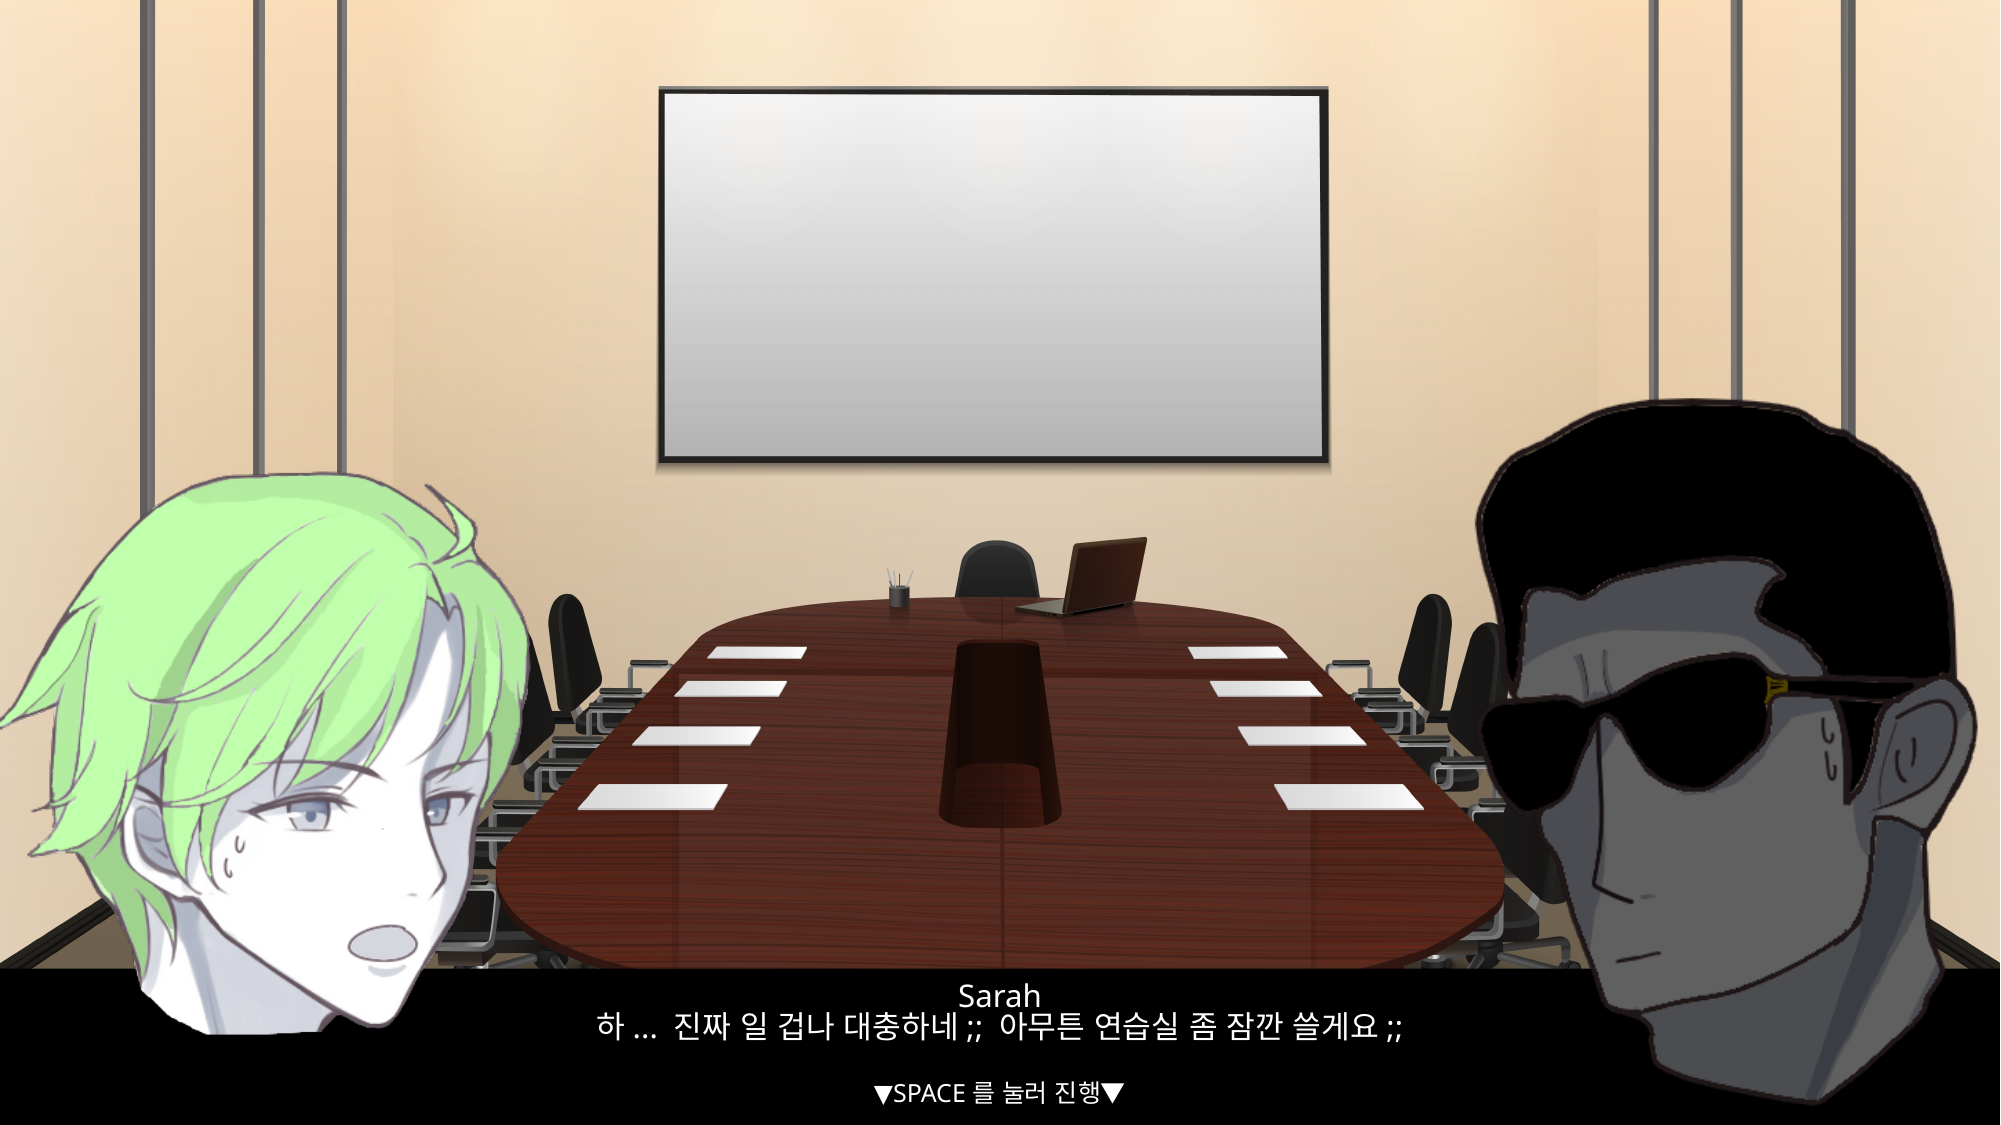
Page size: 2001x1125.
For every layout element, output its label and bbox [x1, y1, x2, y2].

text_box [0, 0, 2000, 1125]
